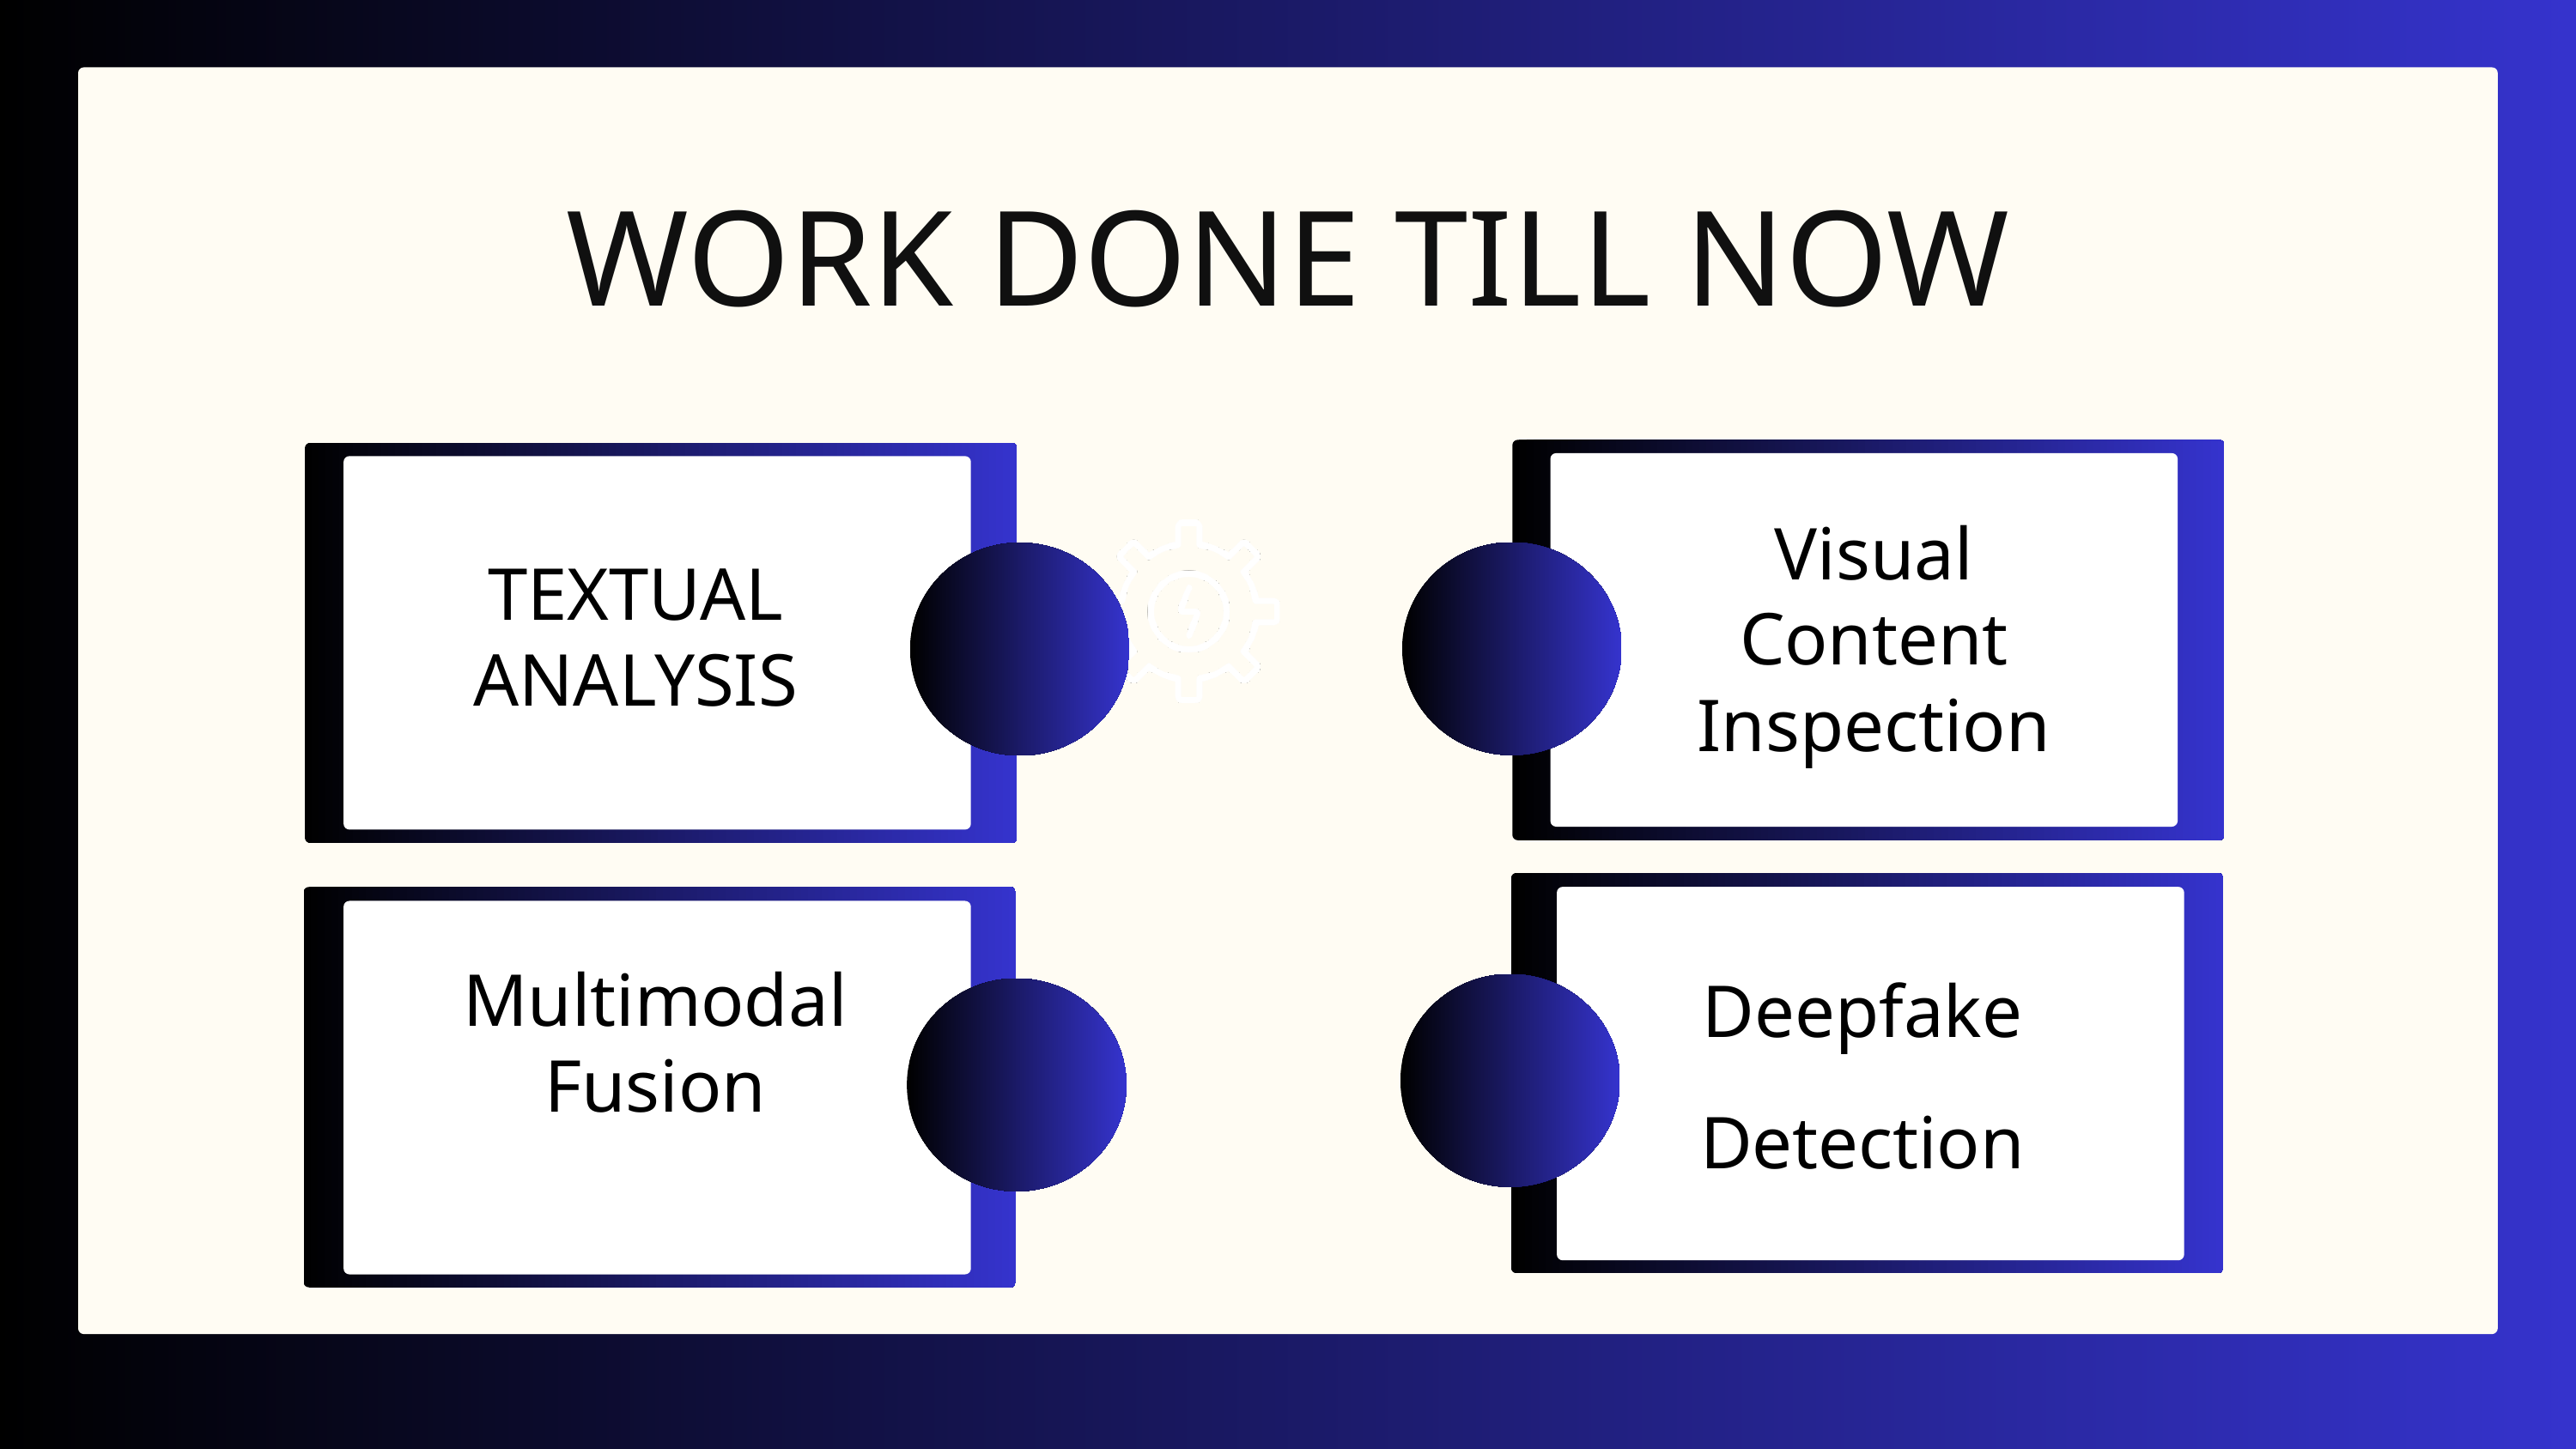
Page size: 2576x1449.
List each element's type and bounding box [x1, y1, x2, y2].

text_box [1401, 542, 1622, 755]
text_box [343, 456, 971, 830]
text_box [906, 978, 1127, 1192]
text_box [77, 67, 2499, 1335]
text_box [1400, 973, 1620, 1187]
text_box [1556, 886, 2184, 1261]
text_box [1512, 440, 2225, 841]
text_box [304, 430, 1019, 844]
text_box [1550, 452, 2178, 828]
